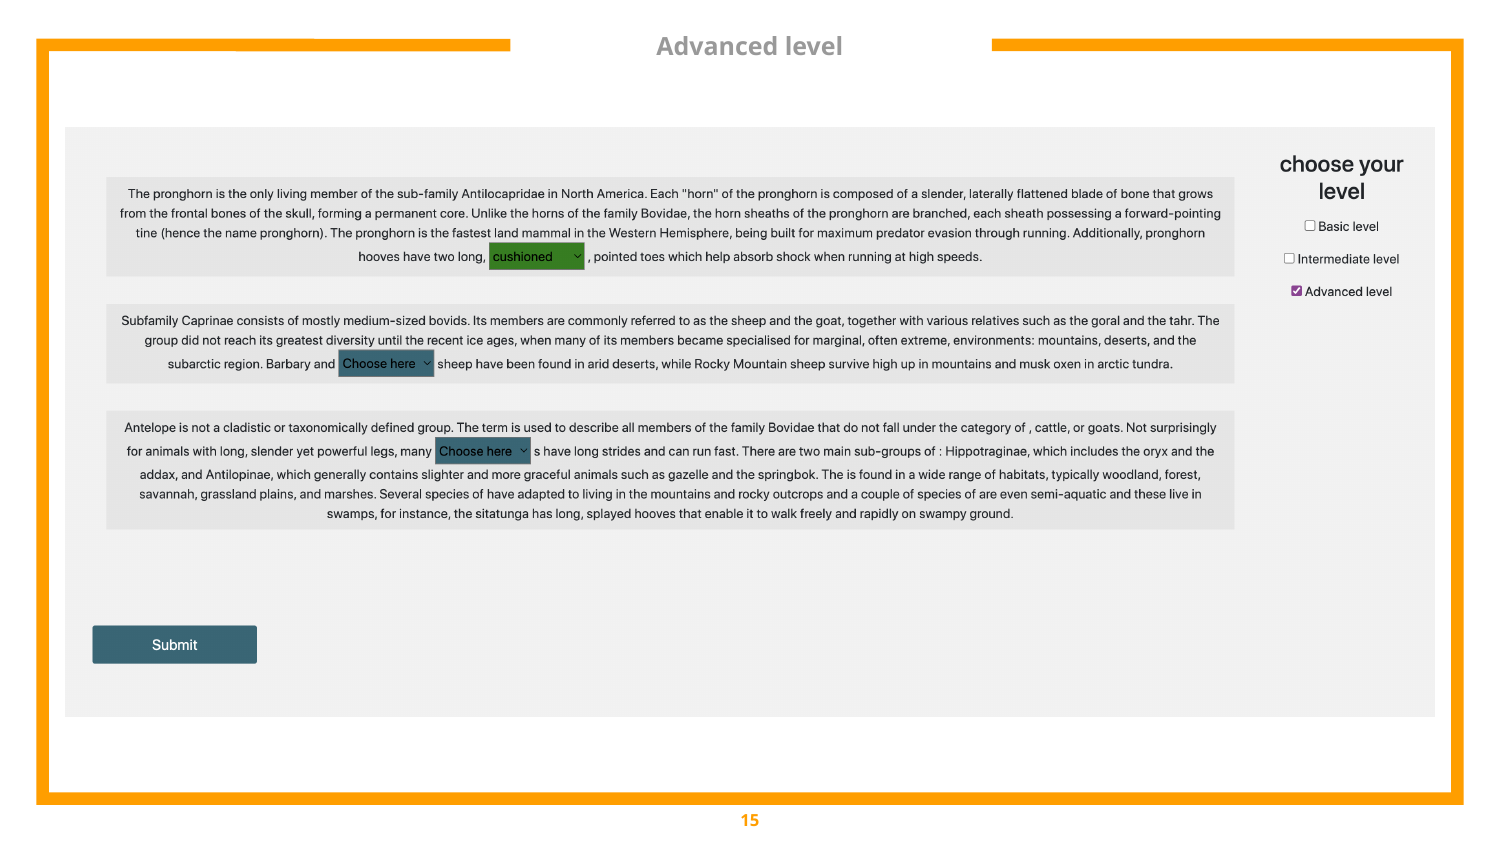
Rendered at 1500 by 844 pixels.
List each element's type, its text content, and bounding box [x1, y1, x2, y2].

slide_number 15 [0, 798, 1500, 844]
title Advanced level [531, 16, 969, 76]
picture [64, 126, 1435, 717]
